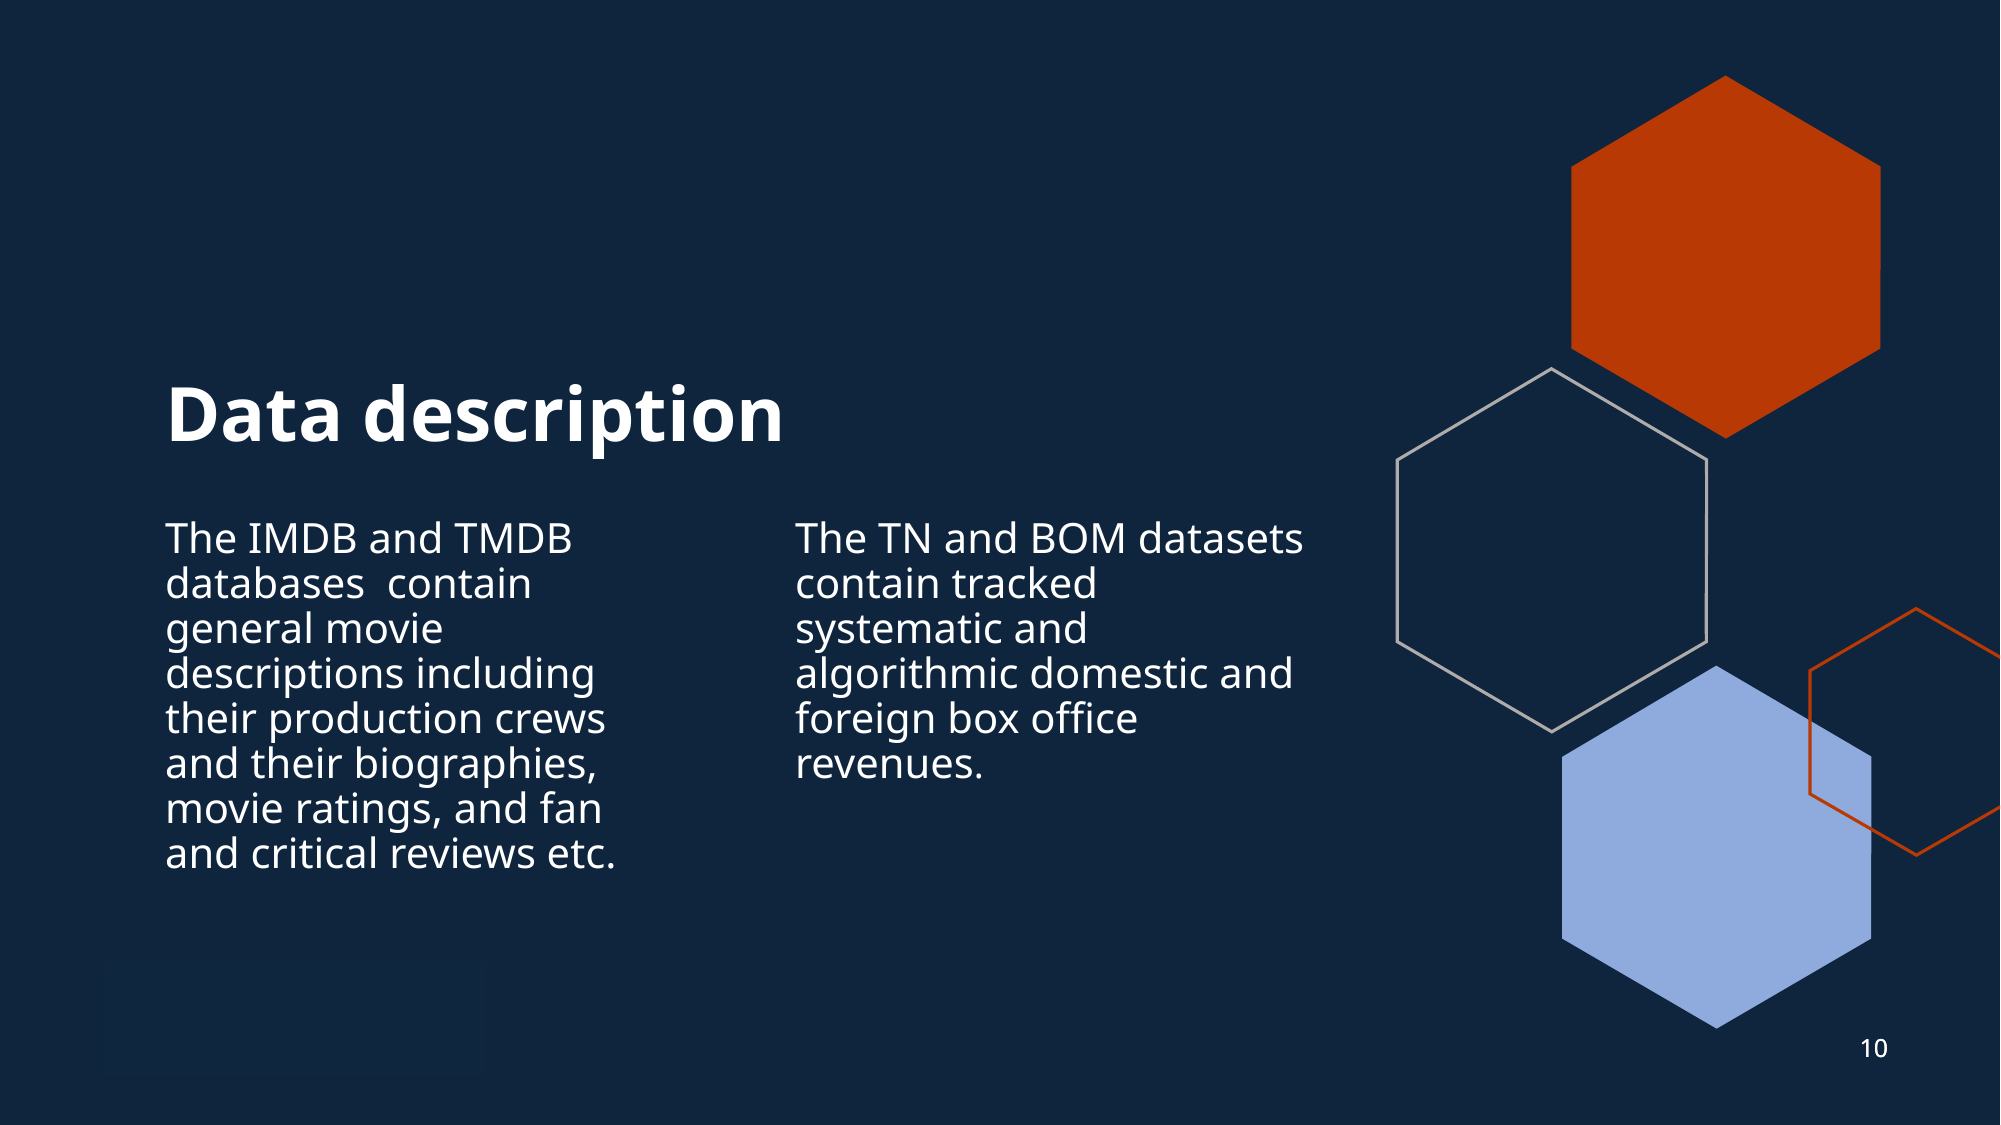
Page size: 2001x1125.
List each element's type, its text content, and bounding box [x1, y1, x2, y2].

title Data description [150, 173, 1320, 465]
slide_number 10 [1836, 1020, 1912, 1080]
list The IMDB and TMDB databases contain general movie descriptions including their production crews and their biographies, movie ratings, and fan and critical reviews etc. [150, 510, 690, 945]
list The TN and BOM datasets contain tracked systematic and algorithmic domestic and foreign box office revenues. [780, 510, 1320, 945]
